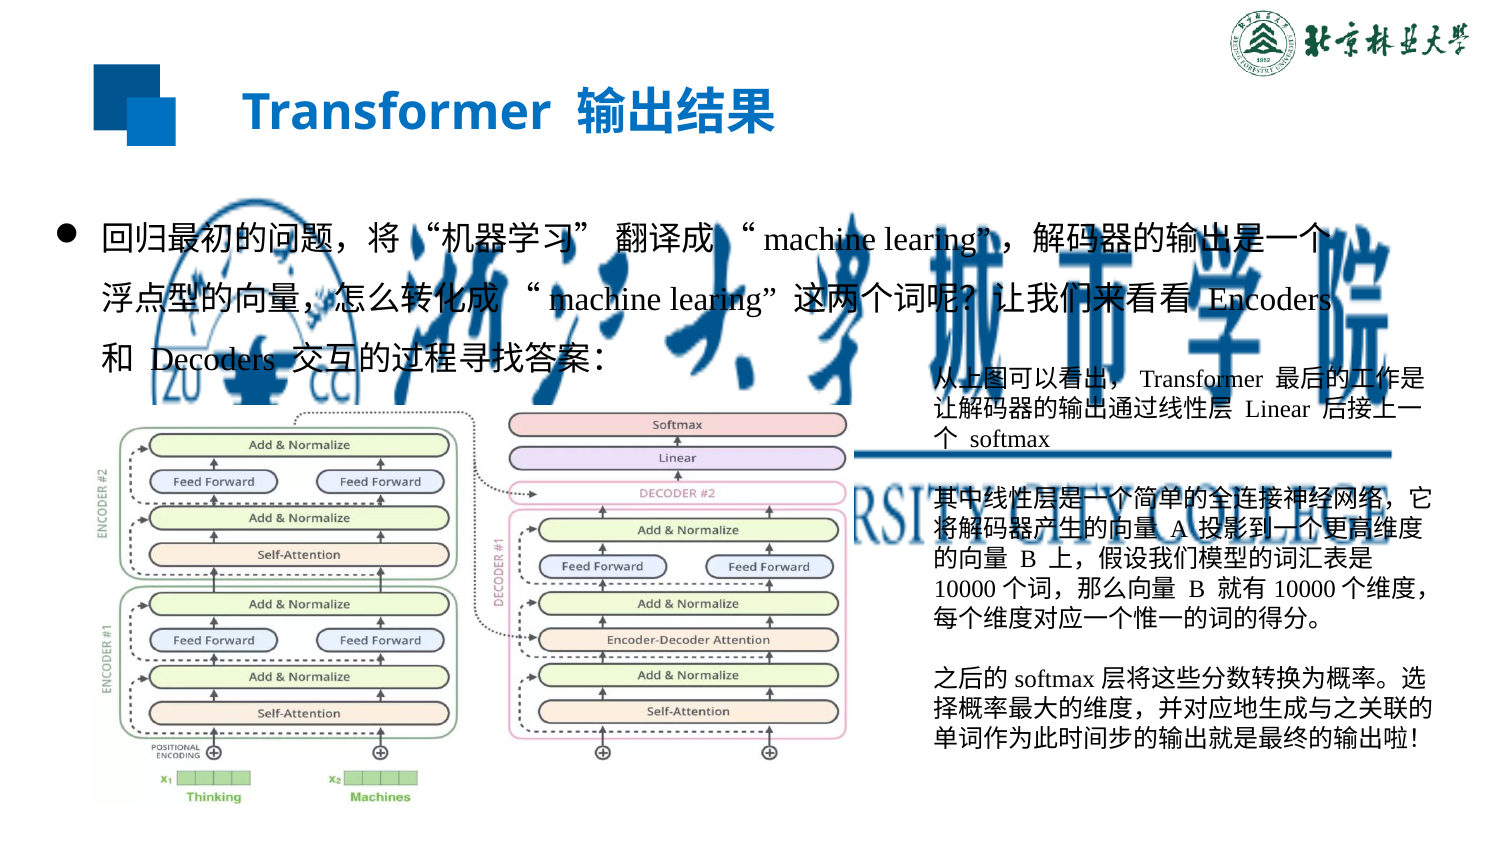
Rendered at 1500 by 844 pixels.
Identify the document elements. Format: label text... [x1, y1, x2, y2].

picture [0, 0, 1500, 844]
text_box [93, 64, 176, 147]
text_box Transformer 输出结果 [226, 72, 854, 148]
text_box 从上图可以看出，Transformer 最后的工作是让解码器的输出通过线性层 Linear 后接上一个 softmax 其中线性层是一个简单的全连接神经网络，它将解码器产生的向量 A 投影到一个更高维度的向量 B 上，假设我们模型的词汇表是10000个词，那么向量 B 就有10000个维度，每个维度对应一个惟一的词的得分。 之后的softmax层将这些分数转换为概率。选择概率最大的维度，并对应地生成与之关联的单词作为此时间步的输出就是最终的输出啦！ [918, 355, 1456, 760]
text_box 回归最初的问题，将 “机器学习” 翻译成 “machine learing”，解码器的输出是一个浮点型的向量，怎么转化成 “machine learing” 这两个词呢？让我们来看看 Encoders 和 Decoders 交互的过程寻找答案： [39, 189, 1368, 385]
